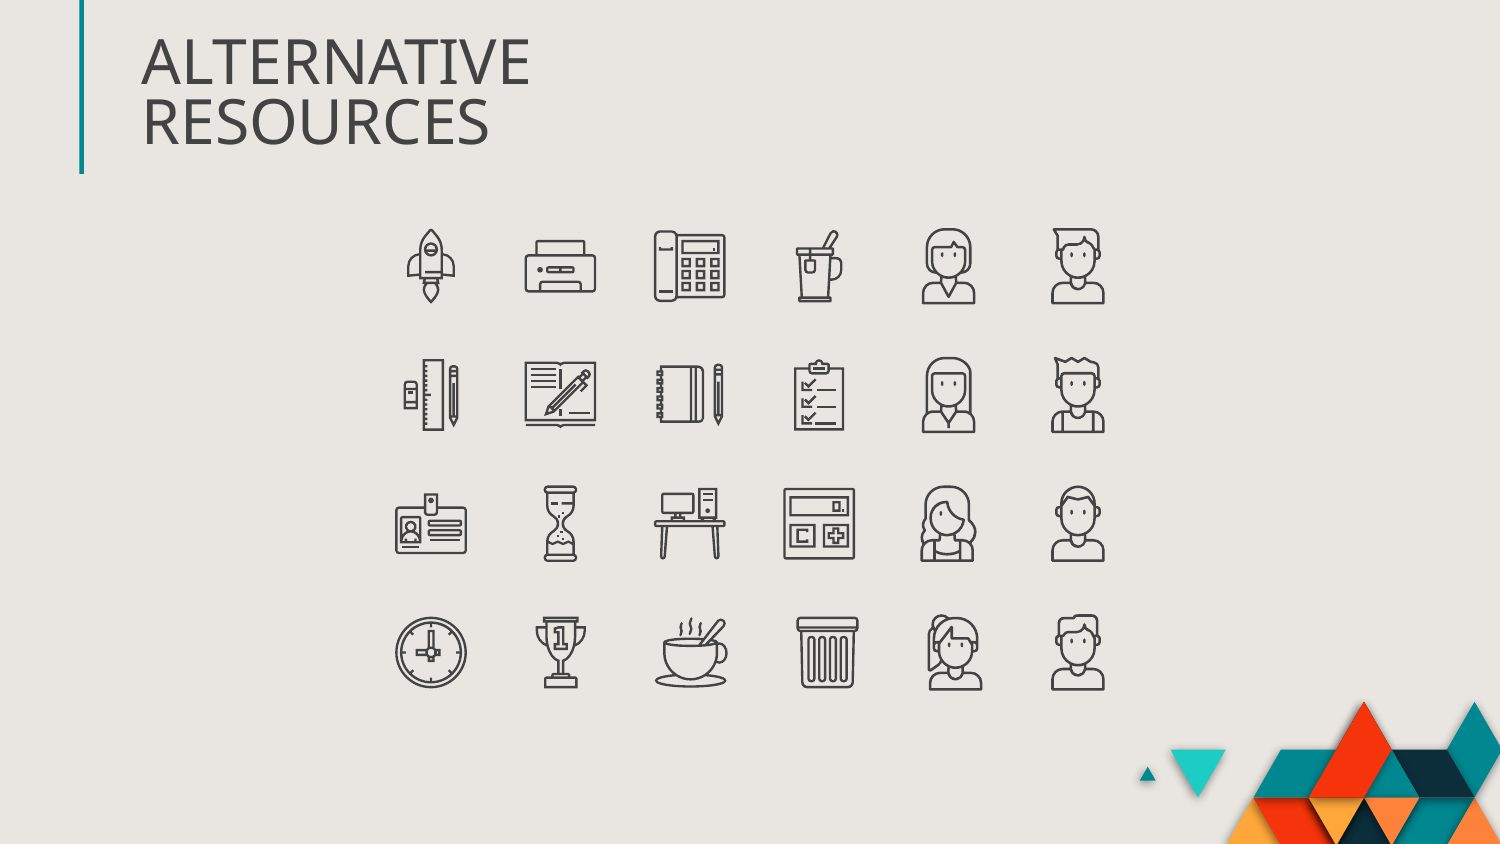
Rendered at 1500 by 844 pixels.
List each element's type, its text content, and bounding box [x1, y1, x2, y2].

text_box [524, 361, 597, 429]
text_box [795, 230, 843, 303]
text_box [920, 485, 977, 563]
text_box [653, 487, 726, 560]
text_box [1050, 485, 1106, 563]
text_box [1050, 613, 1106, 691]
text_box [543, 485, 578, 563]
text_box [654, 616, 728, 688]
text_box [1050, 227, 1106, 305]
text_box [783, 487, 856, 560]
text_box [653, 230, 726, 303]
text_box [793, 358, 845, 431]
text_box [1050, 356, 1106, 434]
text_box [927, 613, 983, 691]
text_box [406, 228, 456, 304]
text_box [524, 239, 597, 293]
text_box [535, 616, 587, 689]
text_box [394, 493, 468, 555]
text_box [921, 356, 976, 434]
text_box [403, 358, 459, 432]
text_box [656, 363, 724, 427]
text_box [796, 616, 859, 689]
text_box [921, 227, 976, 305]
title ALTERNATIVE RESOURCES [126, 76, 751, 172]
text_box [394, 616, 468, 689]
